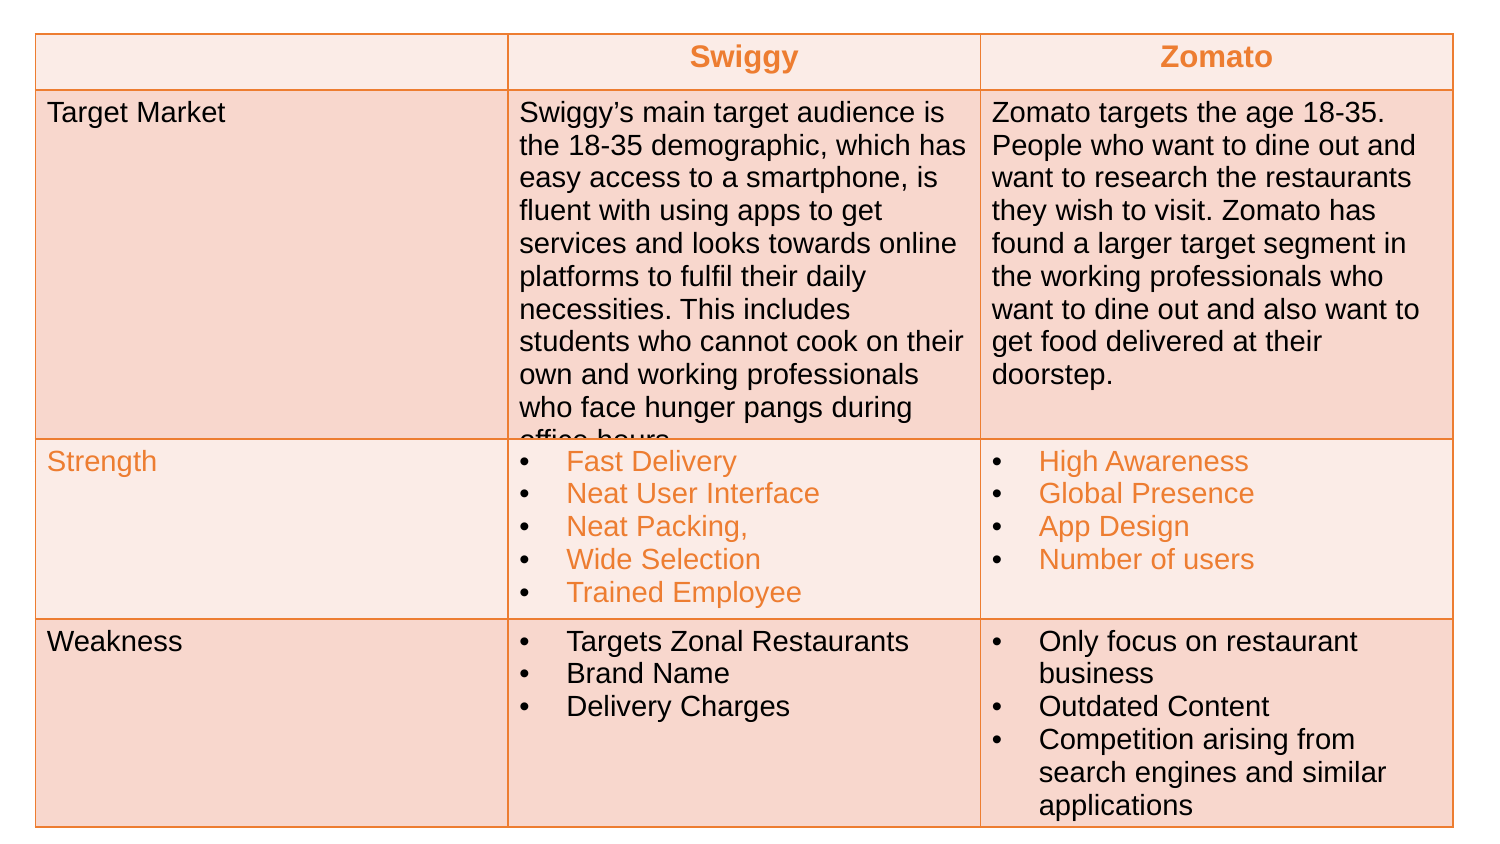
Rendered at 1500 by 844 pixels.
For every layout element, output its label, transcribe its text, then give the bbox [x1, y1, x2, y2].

table_cell Target Market [36, 91, 507, 438]
table_header Zomato [981, 35, 1452, 89]
table_cell Zomato targets the age 18-35. People who want to dine out and want to research the restaurants they wish to visit. Zomato has found a larger target segment in the working professionals who want to dine out and also want to get food delivered at their doorstep. [981, 91, 1452, 438]
table_header High Awareness Global Presence App Design Number of users [981, 440, 1452, 618]
table_cell Only focus on restaurant business Outdated Content Competition arising from search engines and similar applications [981, 620, 1452, 826]
table_cell Swiggy’s main target audience is the 18-35 demographic, which has easy access to a smartphone, is fluent with using apps to get services and looks towards online platforms to fulfil their daily necessities. This includes students who cannot cook on their own and working professionals who face hunger pangs during office hours. [509, 91, 980, 438]
table_cell Weakness [36, 620, 507, 826]
table_cell Targets Zonal Restaurants Brand Name Delivery Charges [509, 620, 980, 826]
table_header Swiggy [509, 35, 980, 89]
table_header [36, 35, 507, 89]
table_header Fast Delivery Neat User Interface Neat Packing, Wide Selection Trained Employee [509, 440, 980, 618]
table_header Strength [36, 440, 507, 618]
